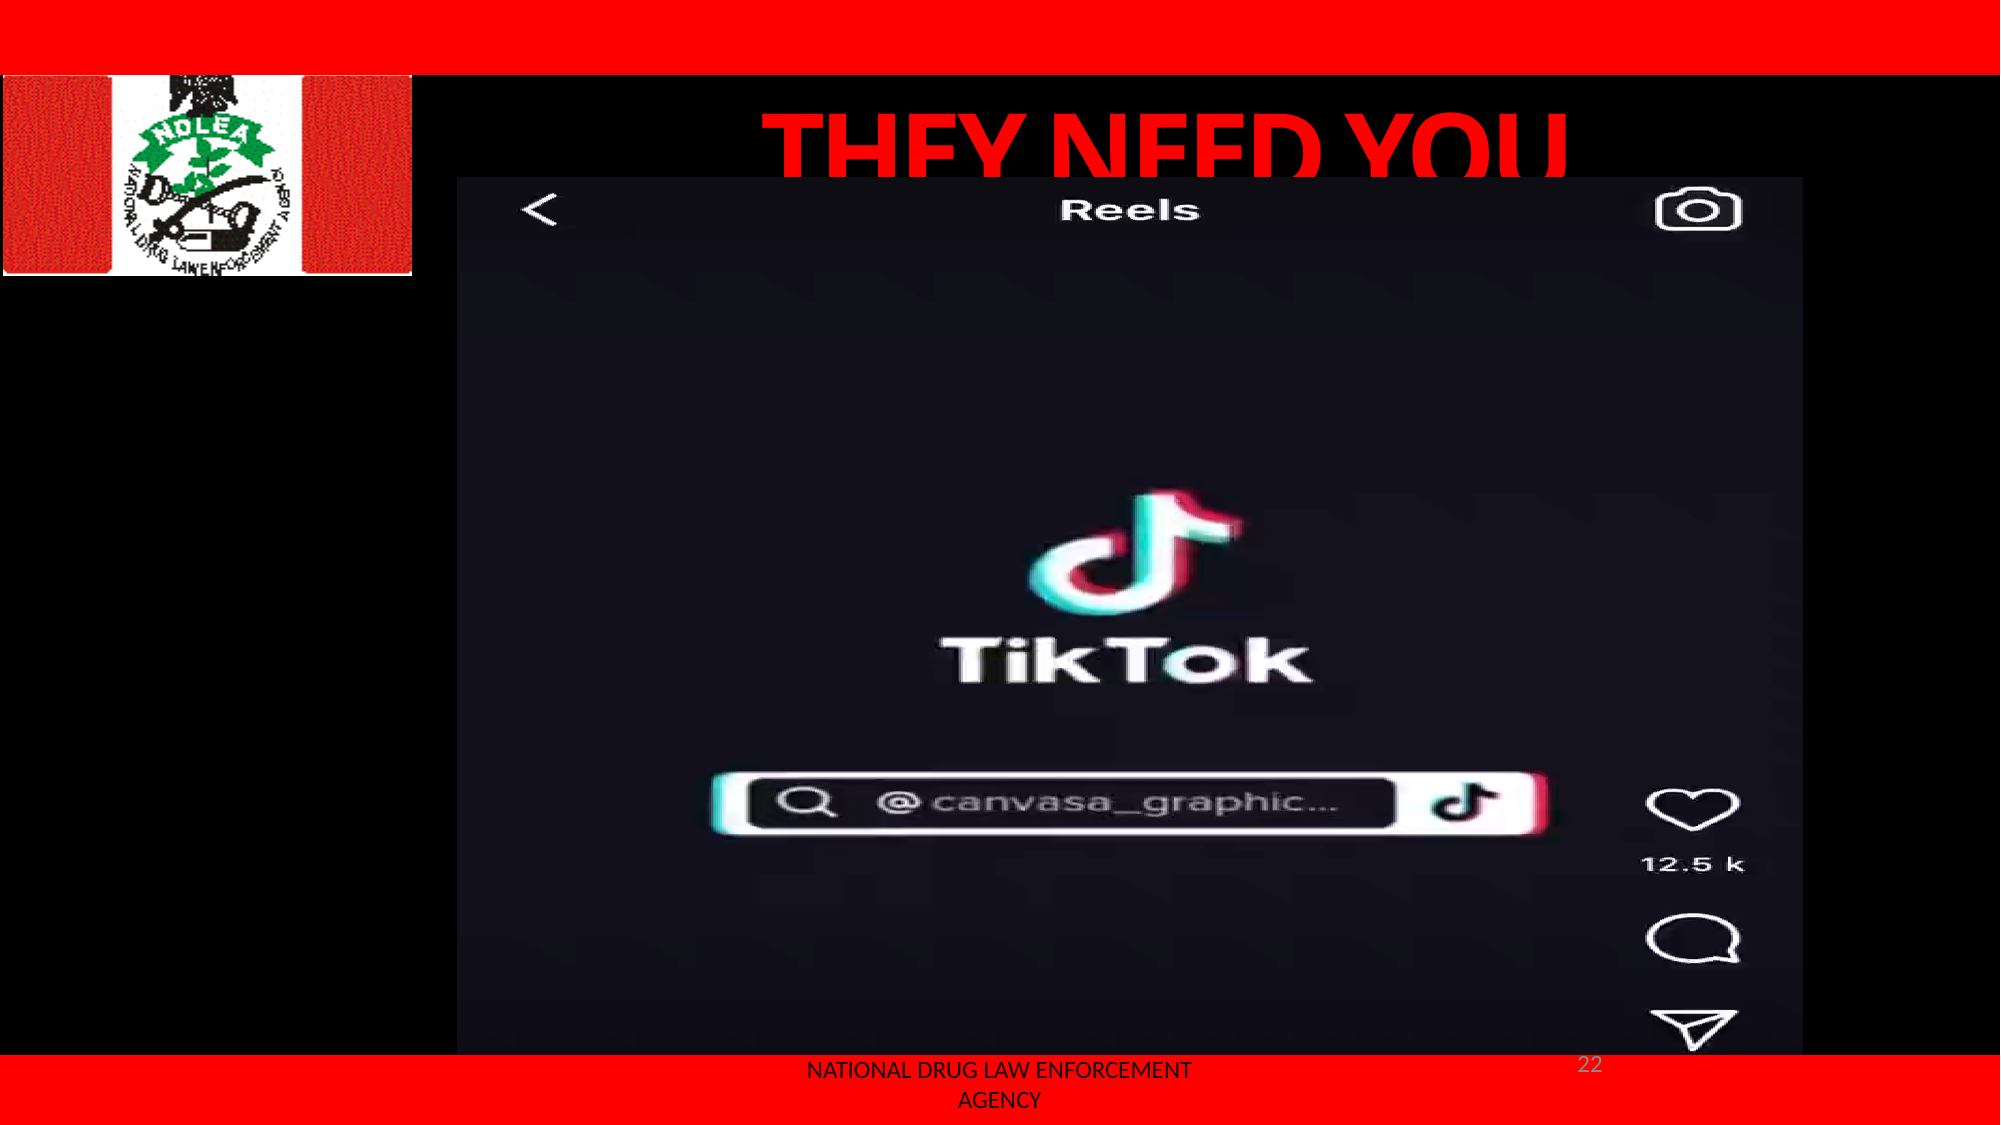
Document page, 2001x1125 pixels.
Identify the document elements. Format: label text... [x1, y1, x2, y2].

text_box [1238, 1054, 2000, 1125]
slide_number 22 [1268, 1056, 1619, 1093]
footer NATIONAL DRUG LAW ENFORCEMENT AGENCY [762, 1056, 1238, 1125]
text_box THEY NEED YOU [399, 6, 1937, 224]
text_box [456, 177, 1804, 1056]
text_box [0, 0, 2000, 76]
picture [3, 58, 412, 276]
text_box [0, 1054, 762, 1125]
